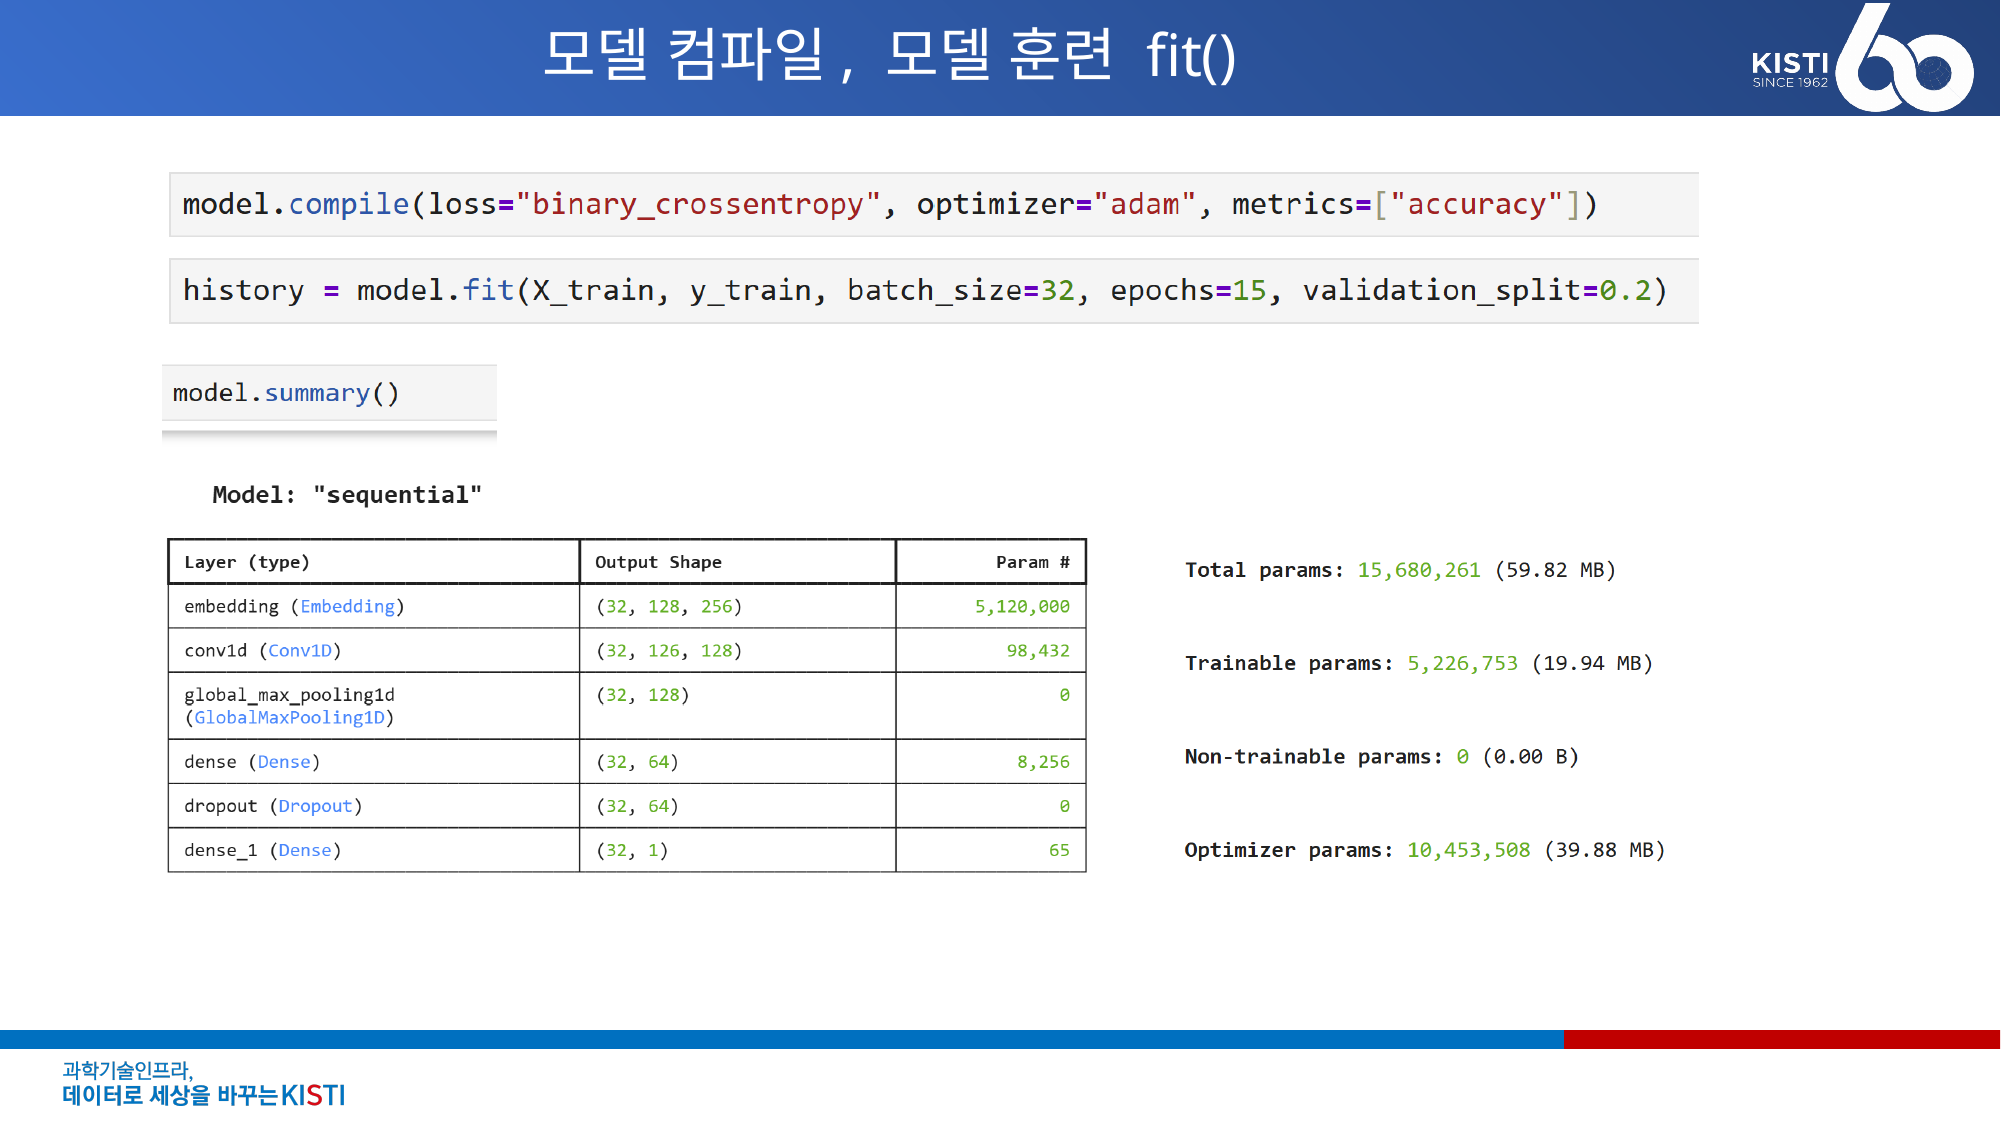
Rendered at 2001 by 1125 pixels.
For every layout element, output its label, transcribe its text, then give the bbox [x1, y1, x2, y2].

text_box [162, 166, 1699, 881]
picture [1753, 3, 1974, 112]
picture [63, 1061, 344, 1106]
title 모델 컴파일, 모델 훈련 fit() [53, 1, 1728, 114]
